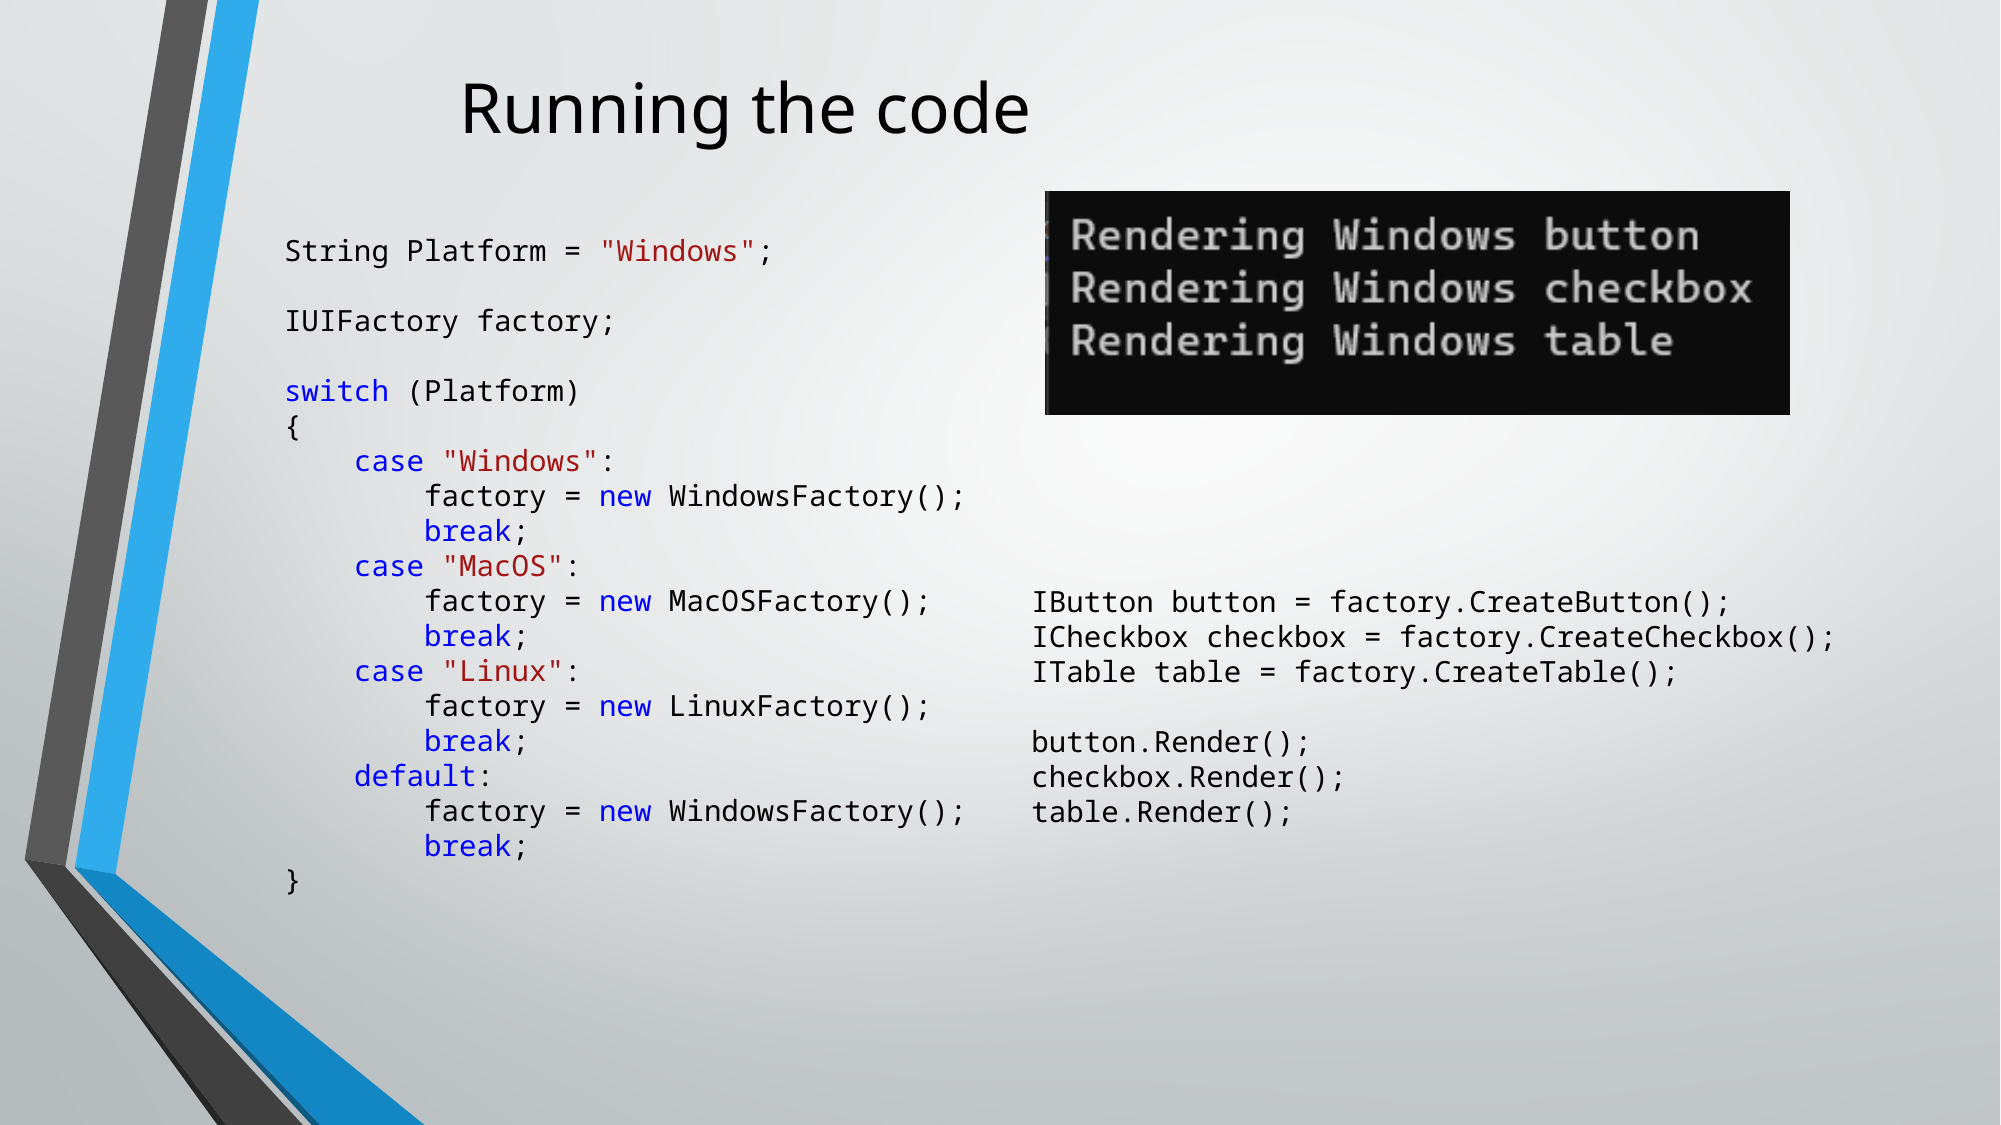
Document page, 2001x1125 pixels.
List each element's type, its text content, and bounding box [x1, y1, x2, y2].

text_box String Platform = "Windows"; IUIFactory factory; switch (Platform) { case "Windows": factory = new WindowsFactory(); break; case "MacOS": factory = new MacOSFactory(); break; case "Linux": factory = new LinuxFactory(); break; default: factory = new WindowsFactory(); break; } [269, 225, 1170, 939]
title Running the code [0, 56, 1568, 156]
text_box IButton button = factory.CreateButton(); ICheckbox checkbox = factory.CreateCheckbox(); ITable table = factory.CreateTable(); button.Render(); checkbox.Render(); table.Render(); [1016, 540, 2000, 836]
picture [1045, 190, 1790, 415]
